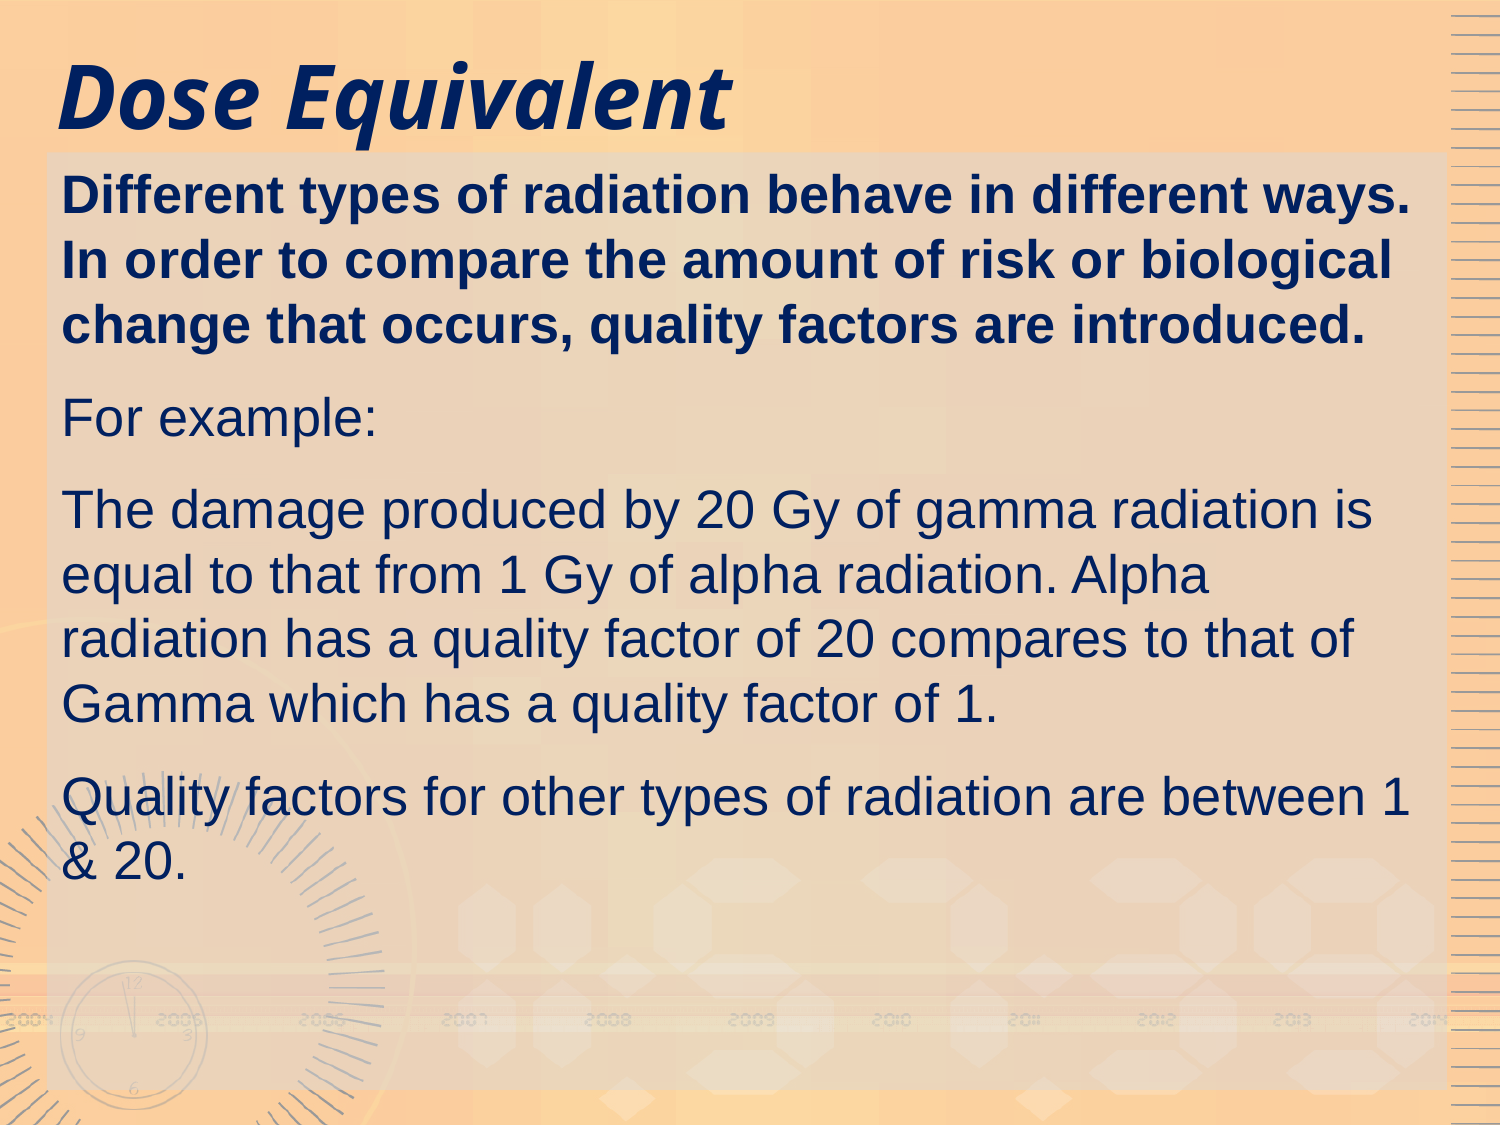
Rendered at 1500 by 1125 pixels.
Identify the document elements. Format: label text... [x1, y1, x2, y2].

list Different types of radiation behave in different ways. In order to compare the amount of risk or biological change that occurs, quality factors are introduced. For example: The damage produced by 20 Gy of gamma radiation is equal to that from 1 Gy of alpha radiation. Alpha radiation has a quality factor of 20 compares to that of Gamma which has a quality factor of 1. Quality factors for other types of radiation are between 1 & 20. [46, 152, 1448, 1091]
text_box [0, 0, 1500, 1125]
title Dose Equivalent [41, 0, 1483, 188]
